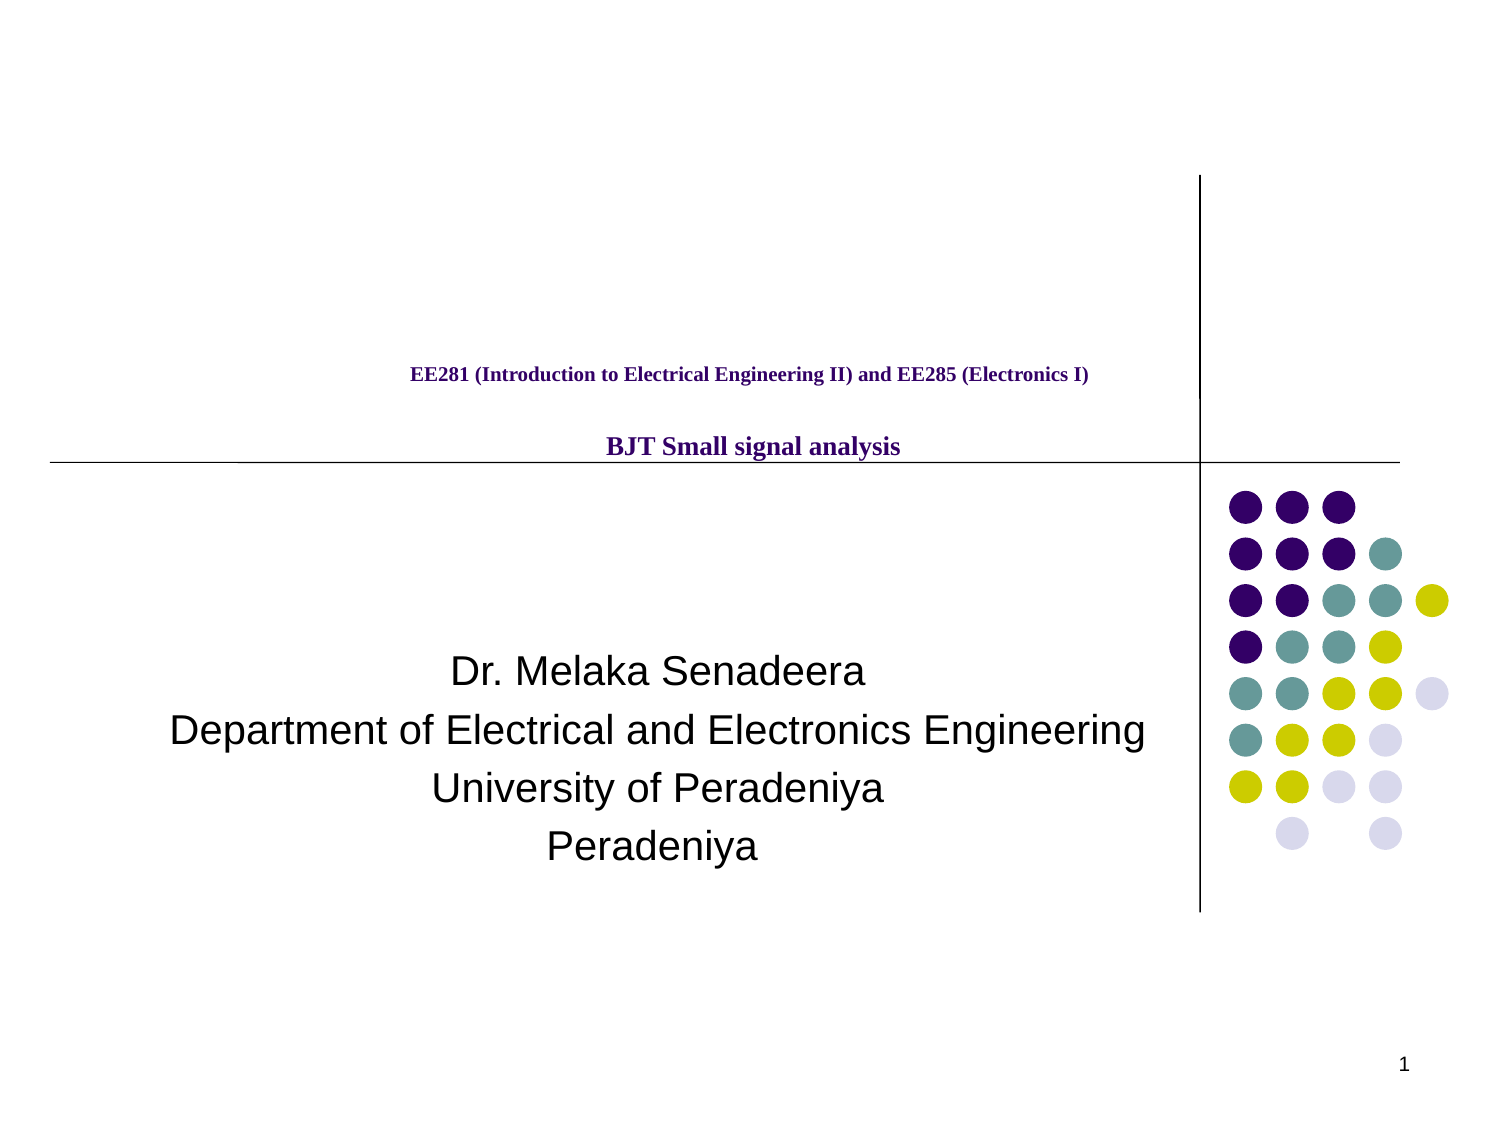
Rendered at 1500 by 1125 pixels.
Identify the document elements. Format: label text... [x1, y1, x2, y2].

title EE281 (Introduction to Electrical Engineering II) and EE285 (Electronics I) BJT Small signal analysis [112, 173, 1388, 512]
slide_number 1 [1299, 1042, 1426, 1103]
subtitle Dr. Melaka Senadeera Department of Electrical and Electronics Engineering University of Peradeniya Peradeniya [132, 578, 1184, 992]
